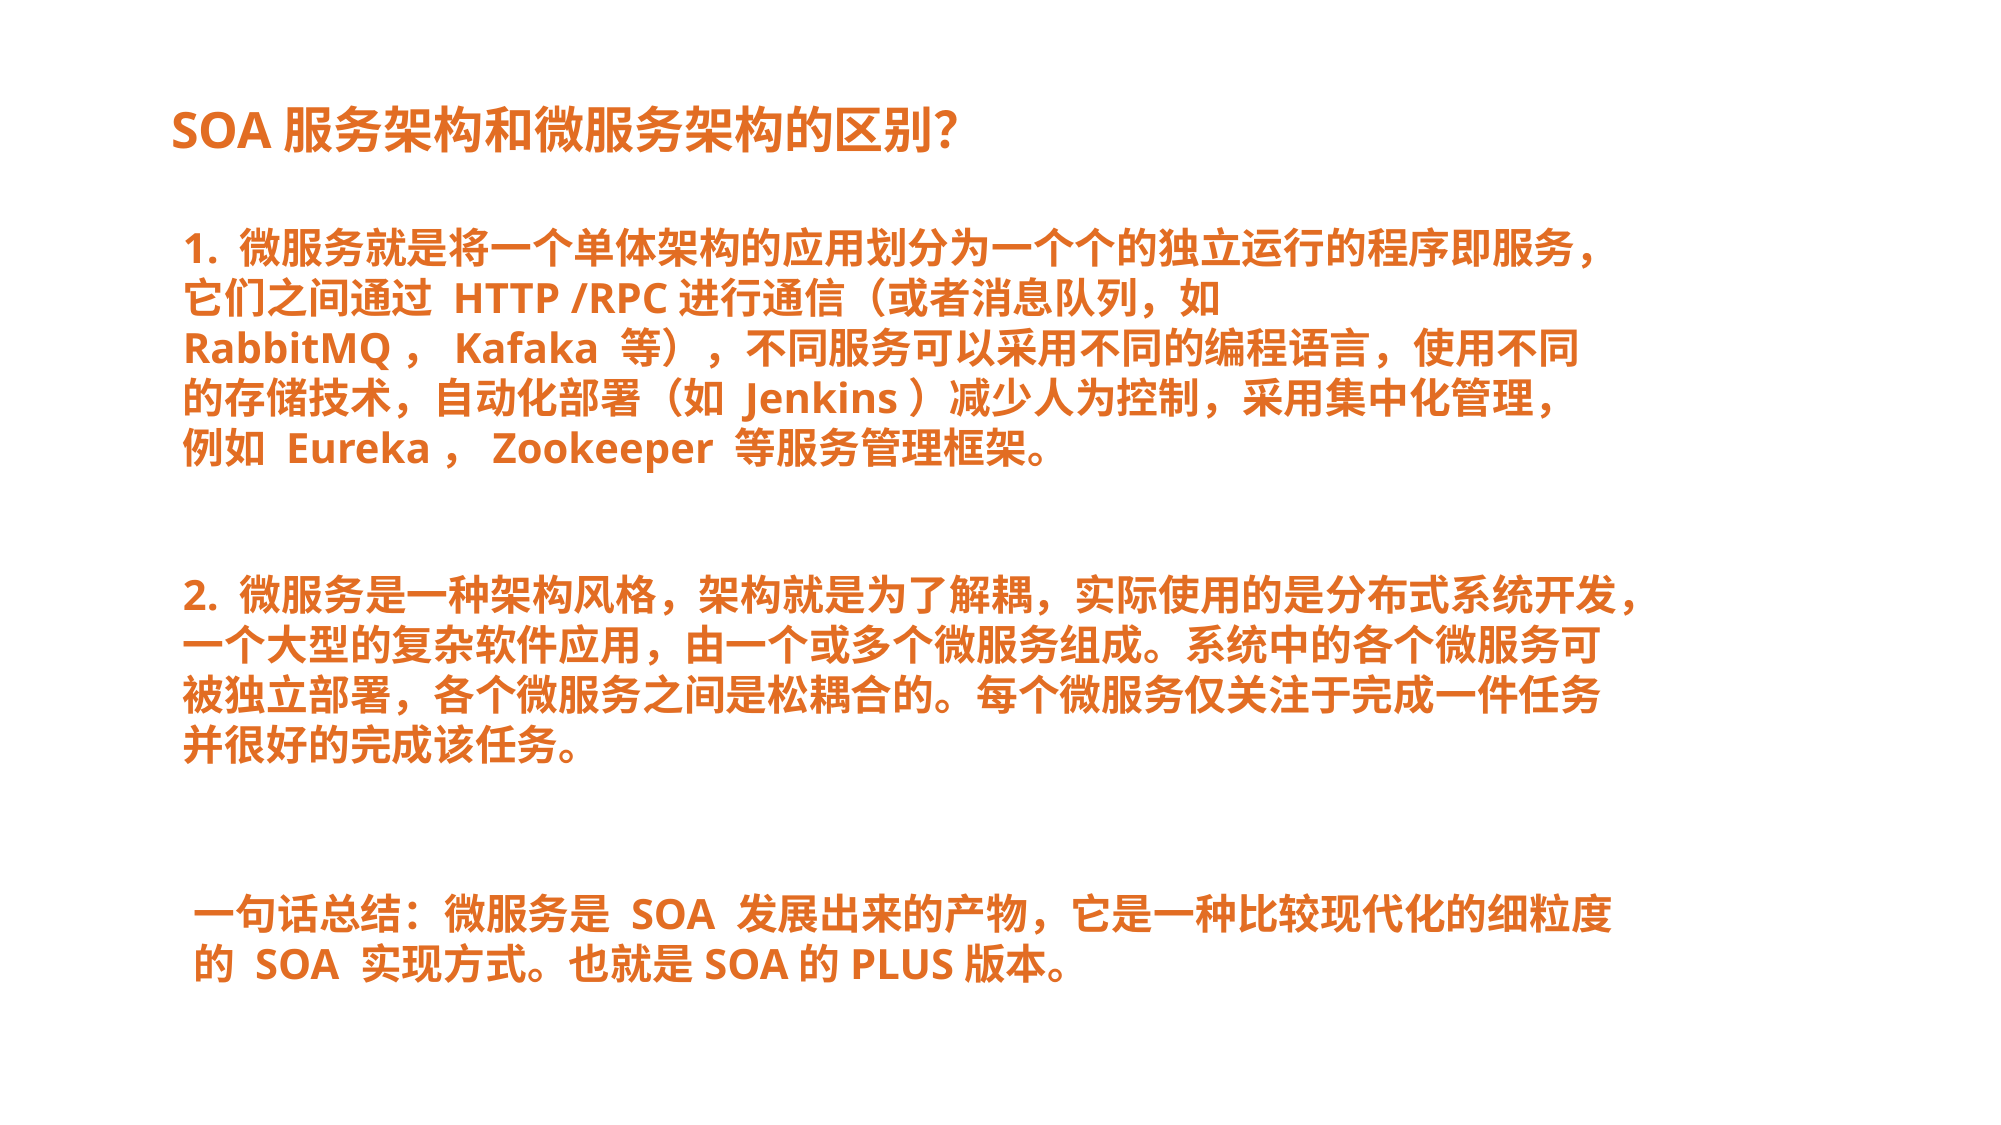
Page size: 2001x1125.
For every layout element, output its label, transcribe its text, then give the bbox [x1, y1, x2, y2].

text_box SOA服务架构和微服务架构的区别？ [156, 91, 999, 167]
text_box 2. 微服务是一种架构风格，架构就是为了解耦，实际使用的是分布式系统开发，一个大型的复杂软件应用，由一个或多个微服务组成。系统中的各个微服务可被独立部署，各个微服务之间是松耦合的。每个微服务仅关注于完成一件任务并很好的完成该任务。 [168, 561, 1641, 777]
text_box 1. 微服务就是将一个单体架构的应用划分为一个个的独立运行的程序即服务，它们之间通过 HTTP /RPC进行通信（或者消息队列，如 RabbitMQ，Kafaka 等），不同服务可以采用不同的编程语言，使用不同的存储技术，自动化部署（如 Jenkins）减少人为控制，采用集中化管理，例如 Eureka，Zookeeper 等服务管理框架。 [168, 214, 1624, 480]
text_box 一句话总结：微服务是 SOA 发展出来的产物，它是一种比较现代化的细粒度的 SOA 实现方式。也就是SOA的PLUS版本。 [179, 880, 1652, 996]
